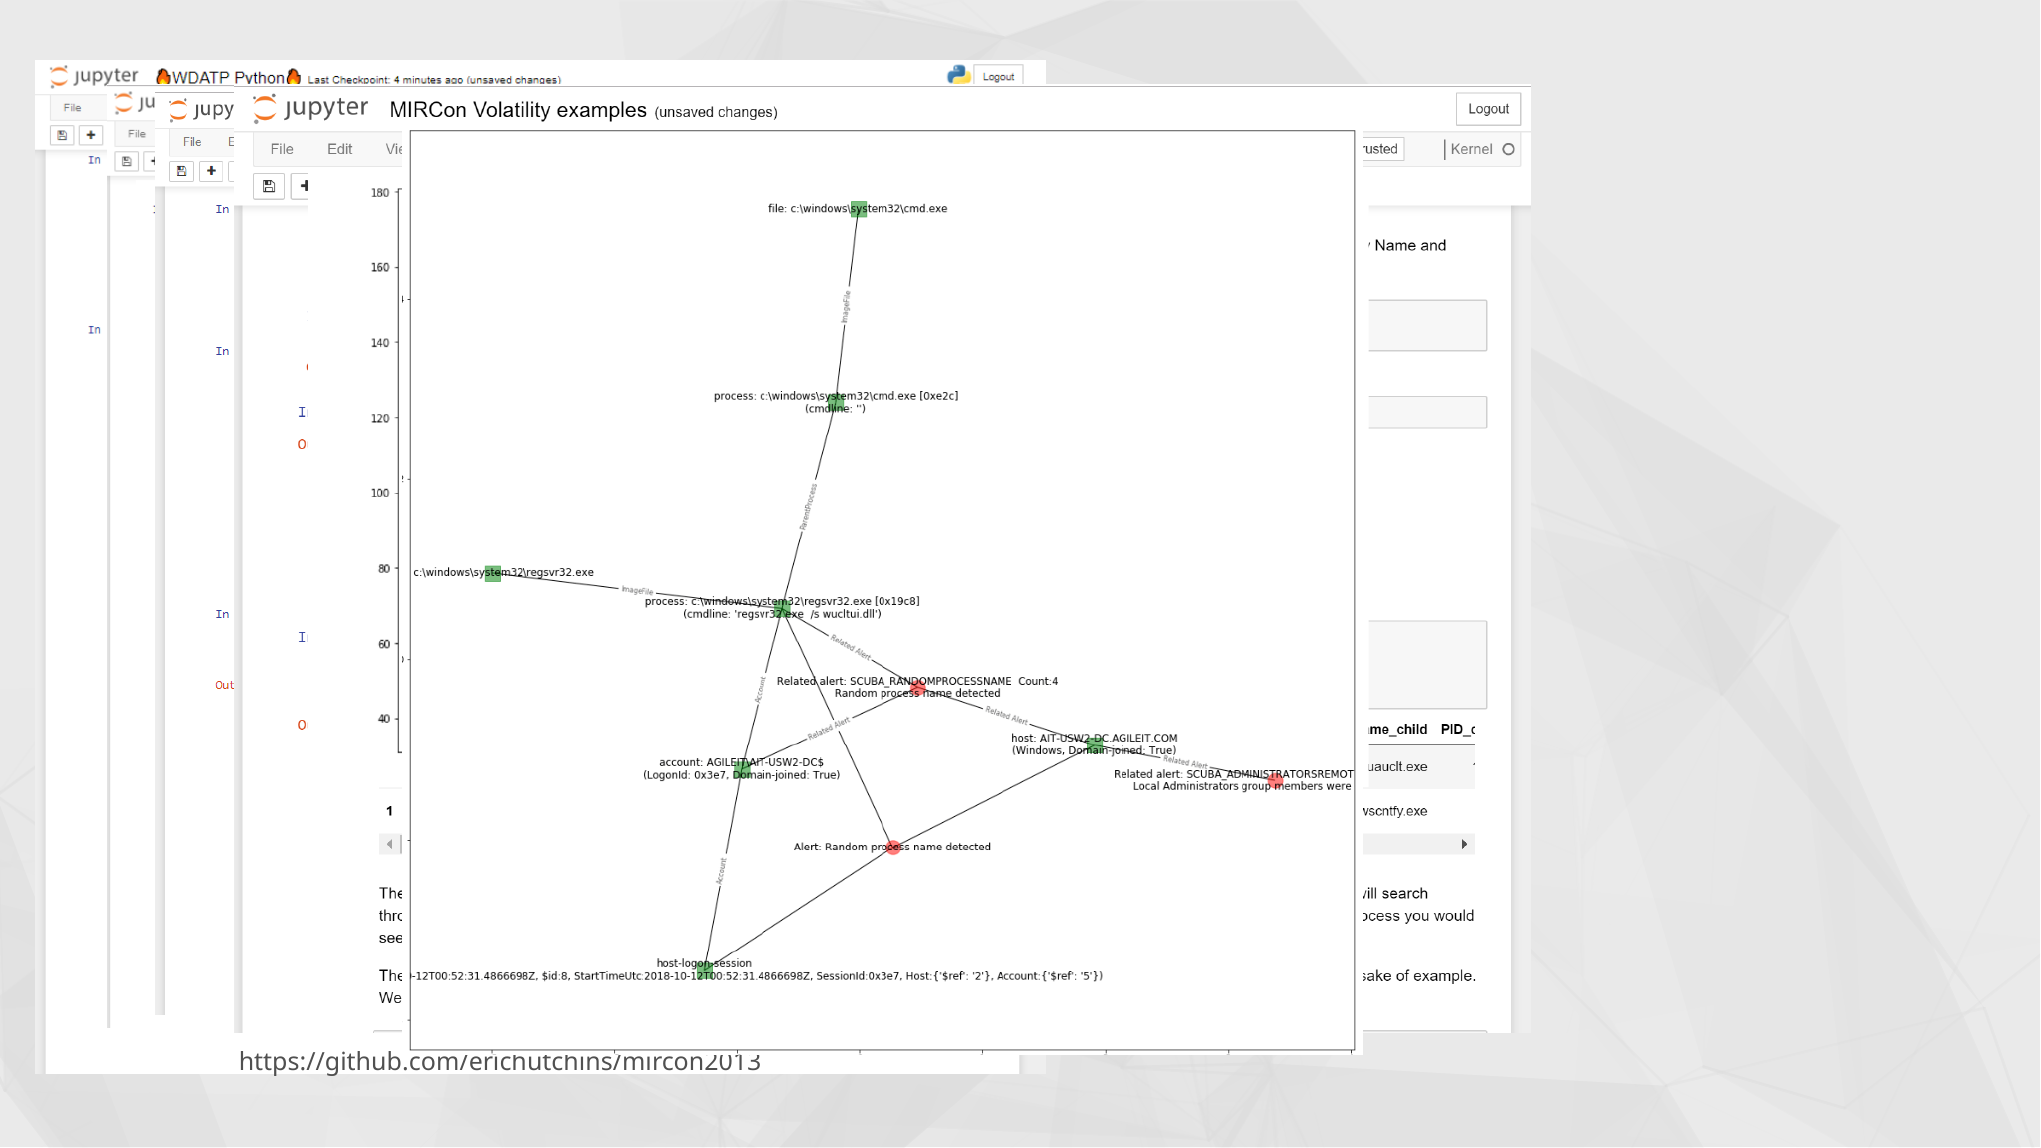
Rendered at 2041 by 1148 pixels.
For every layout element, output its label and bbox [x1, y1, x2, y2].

picture [0, 0, 2041, 1148]
text_box [234, 84, 1531, 1085]
text_box [307, 166, 402, 788]
text_box [1363, 166, 1369, 788]
